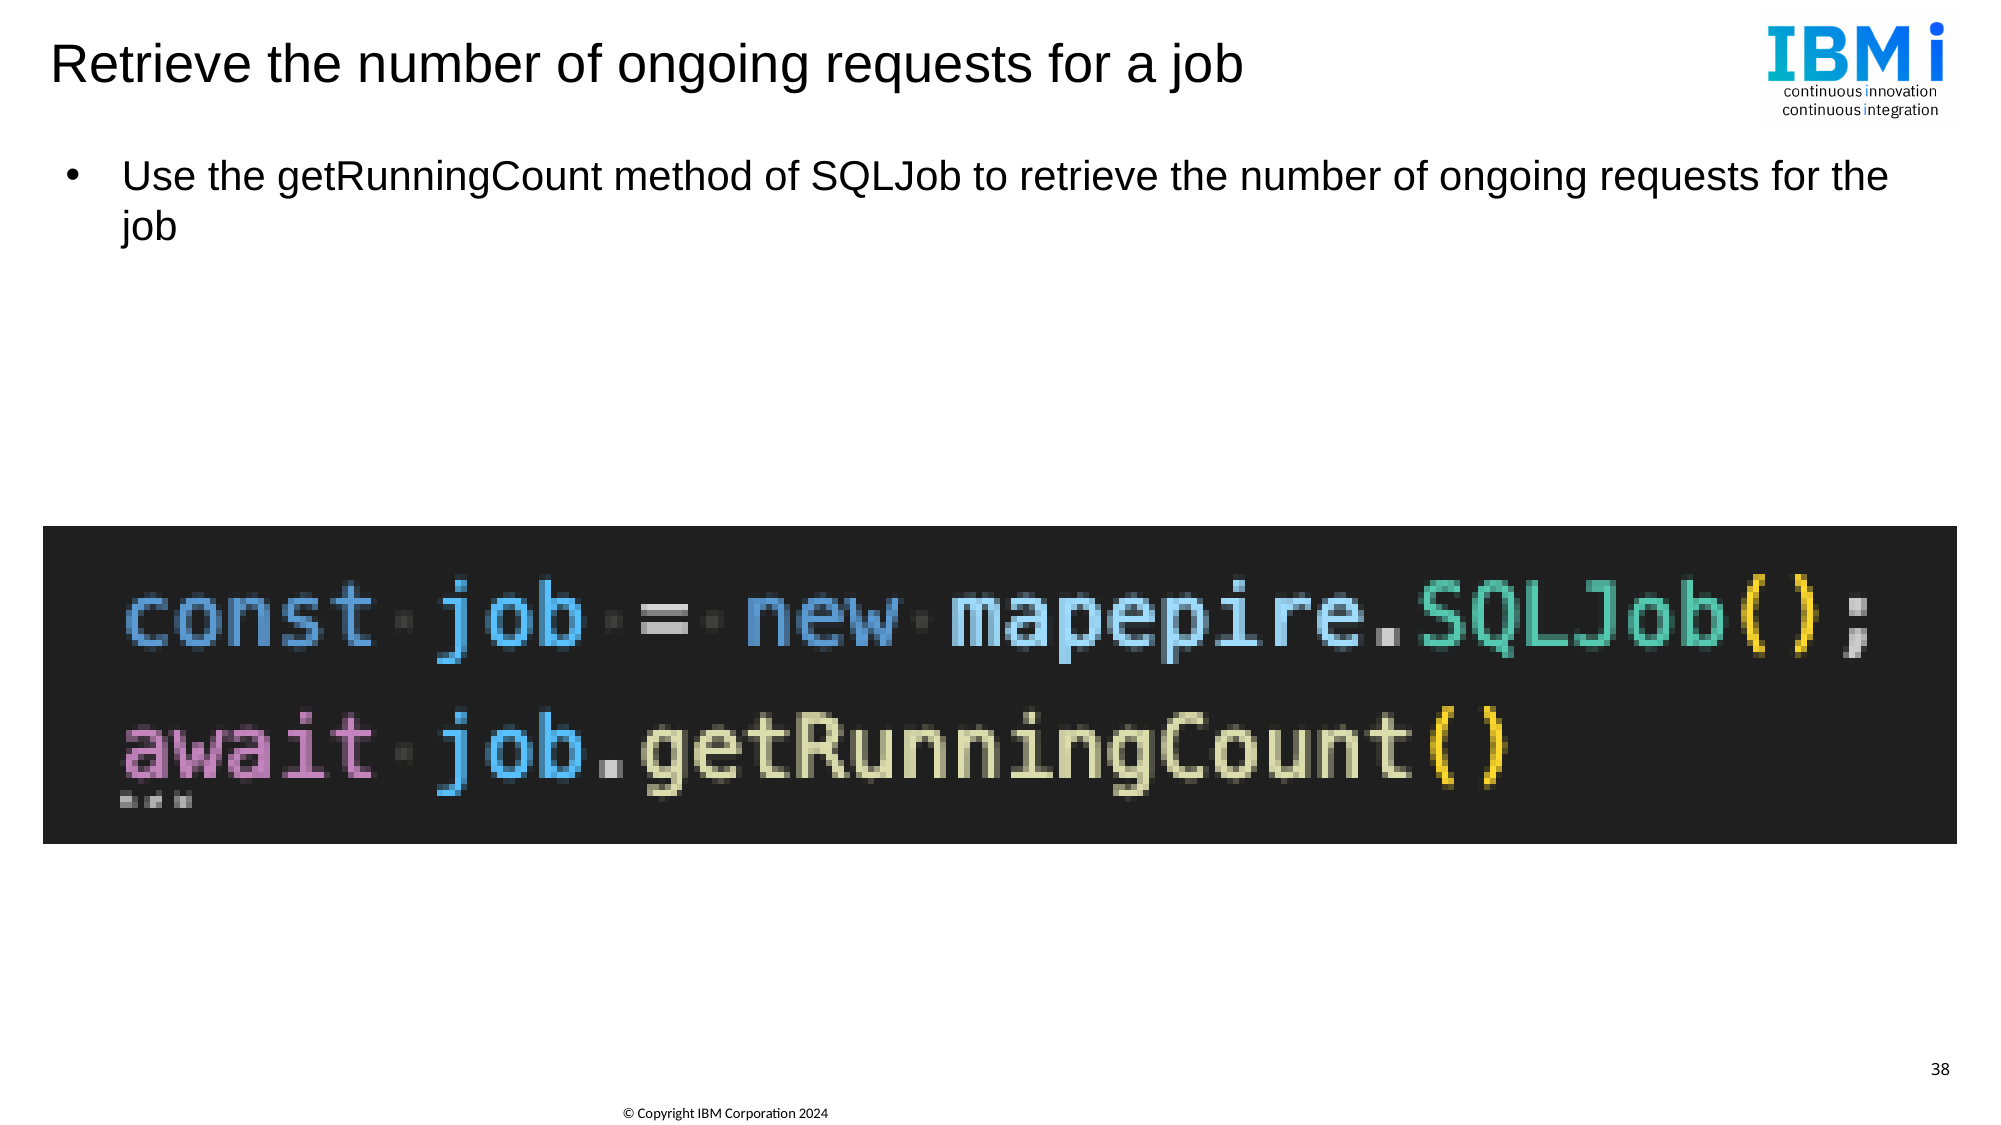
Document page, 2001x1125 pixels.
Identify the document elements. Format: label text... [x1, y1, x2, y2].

picture [1761, 5, 1961, 124]
list Use the getRunningCount method of SQLJob to retrieve the number of ongoing requests for the job [50, 136, 1967, 262]
picture [43, 526, 1957, 844]
title Retrieve the number of ongoing requests for a job [50, 36, 1723, 97]
slide_number 38 [1500, 1055, 1950, 1086]
